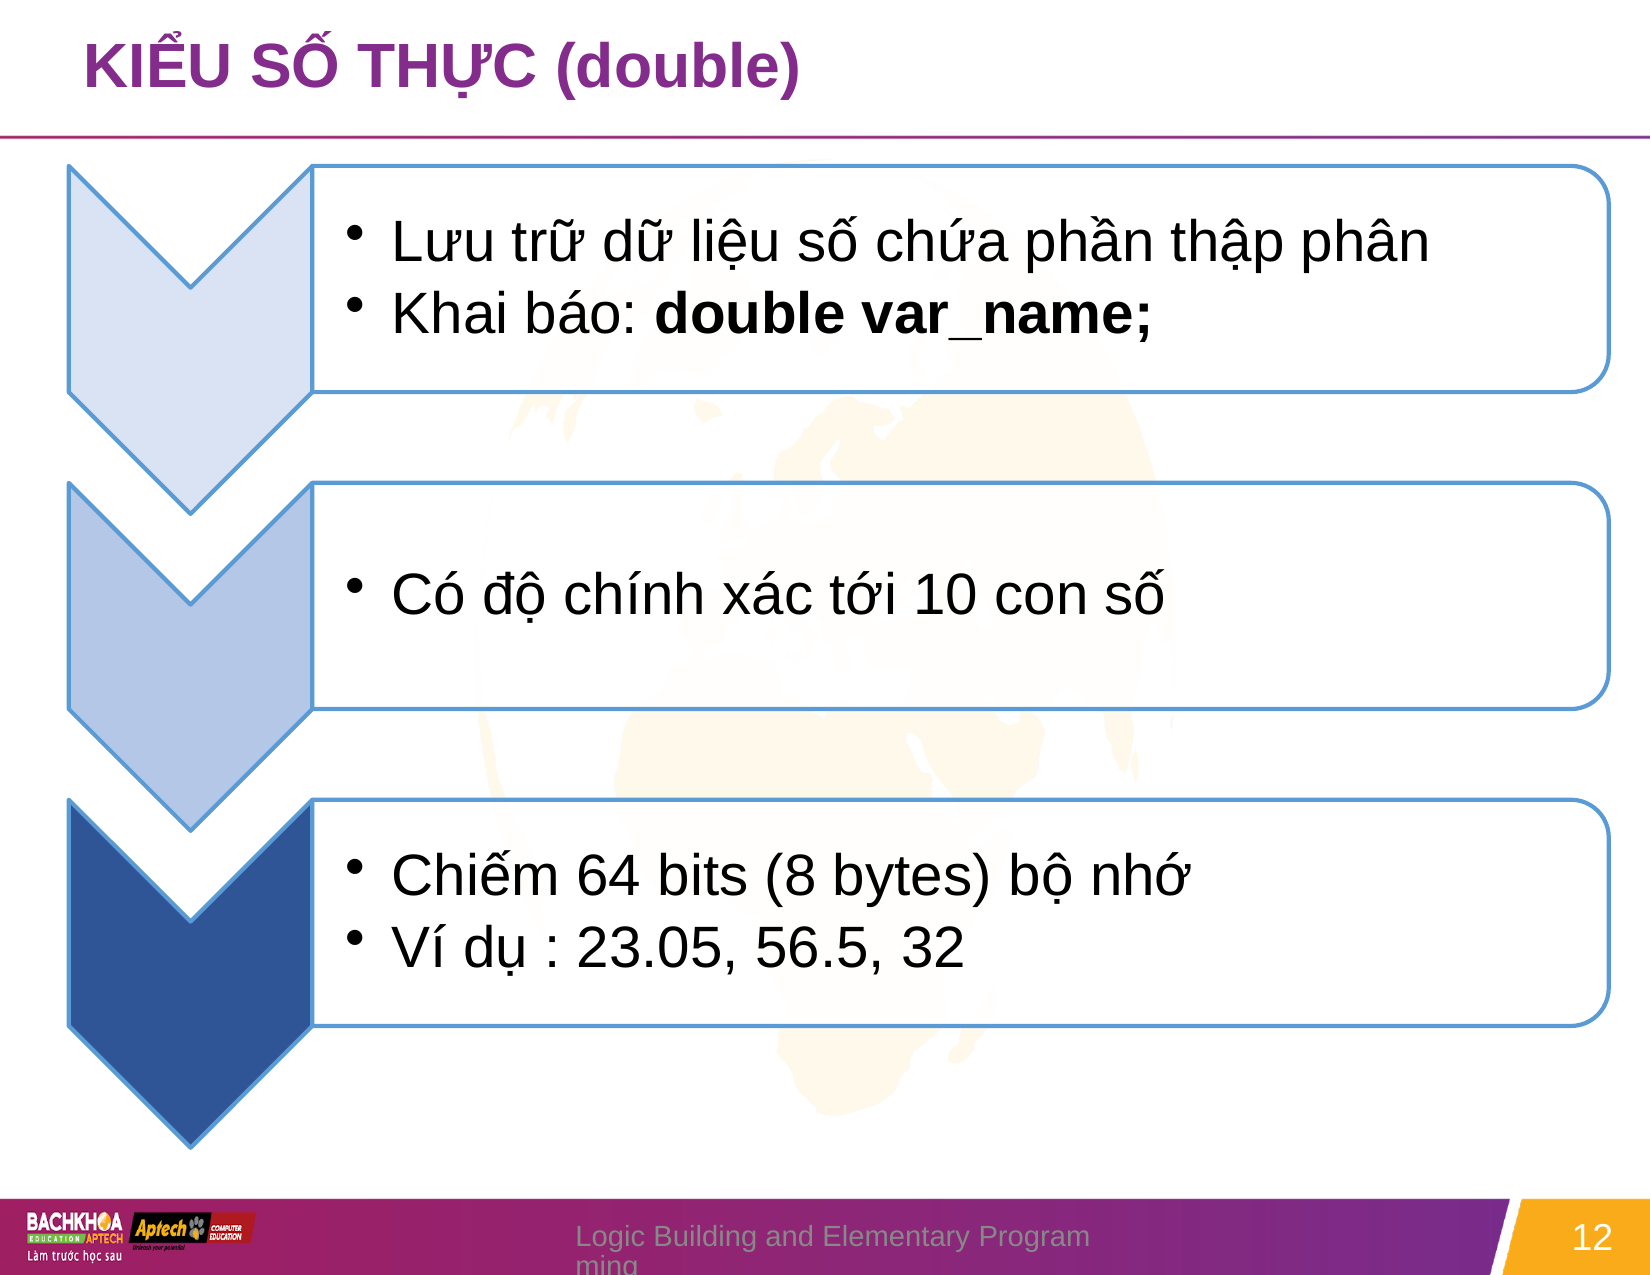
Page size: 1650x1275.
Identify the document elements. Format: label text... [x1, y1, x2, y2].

picture [0, 0, 1650, 1275]
footer Logic Building and Elementary Programming [560, 1201, 1118, 1270]
slide_number 12 [1534, 1201, 1650, 1270]
title KIỂU SỐ THỰC (double) [68, 0, 1609, 135]
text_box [68, 165, 1609, 1149]
